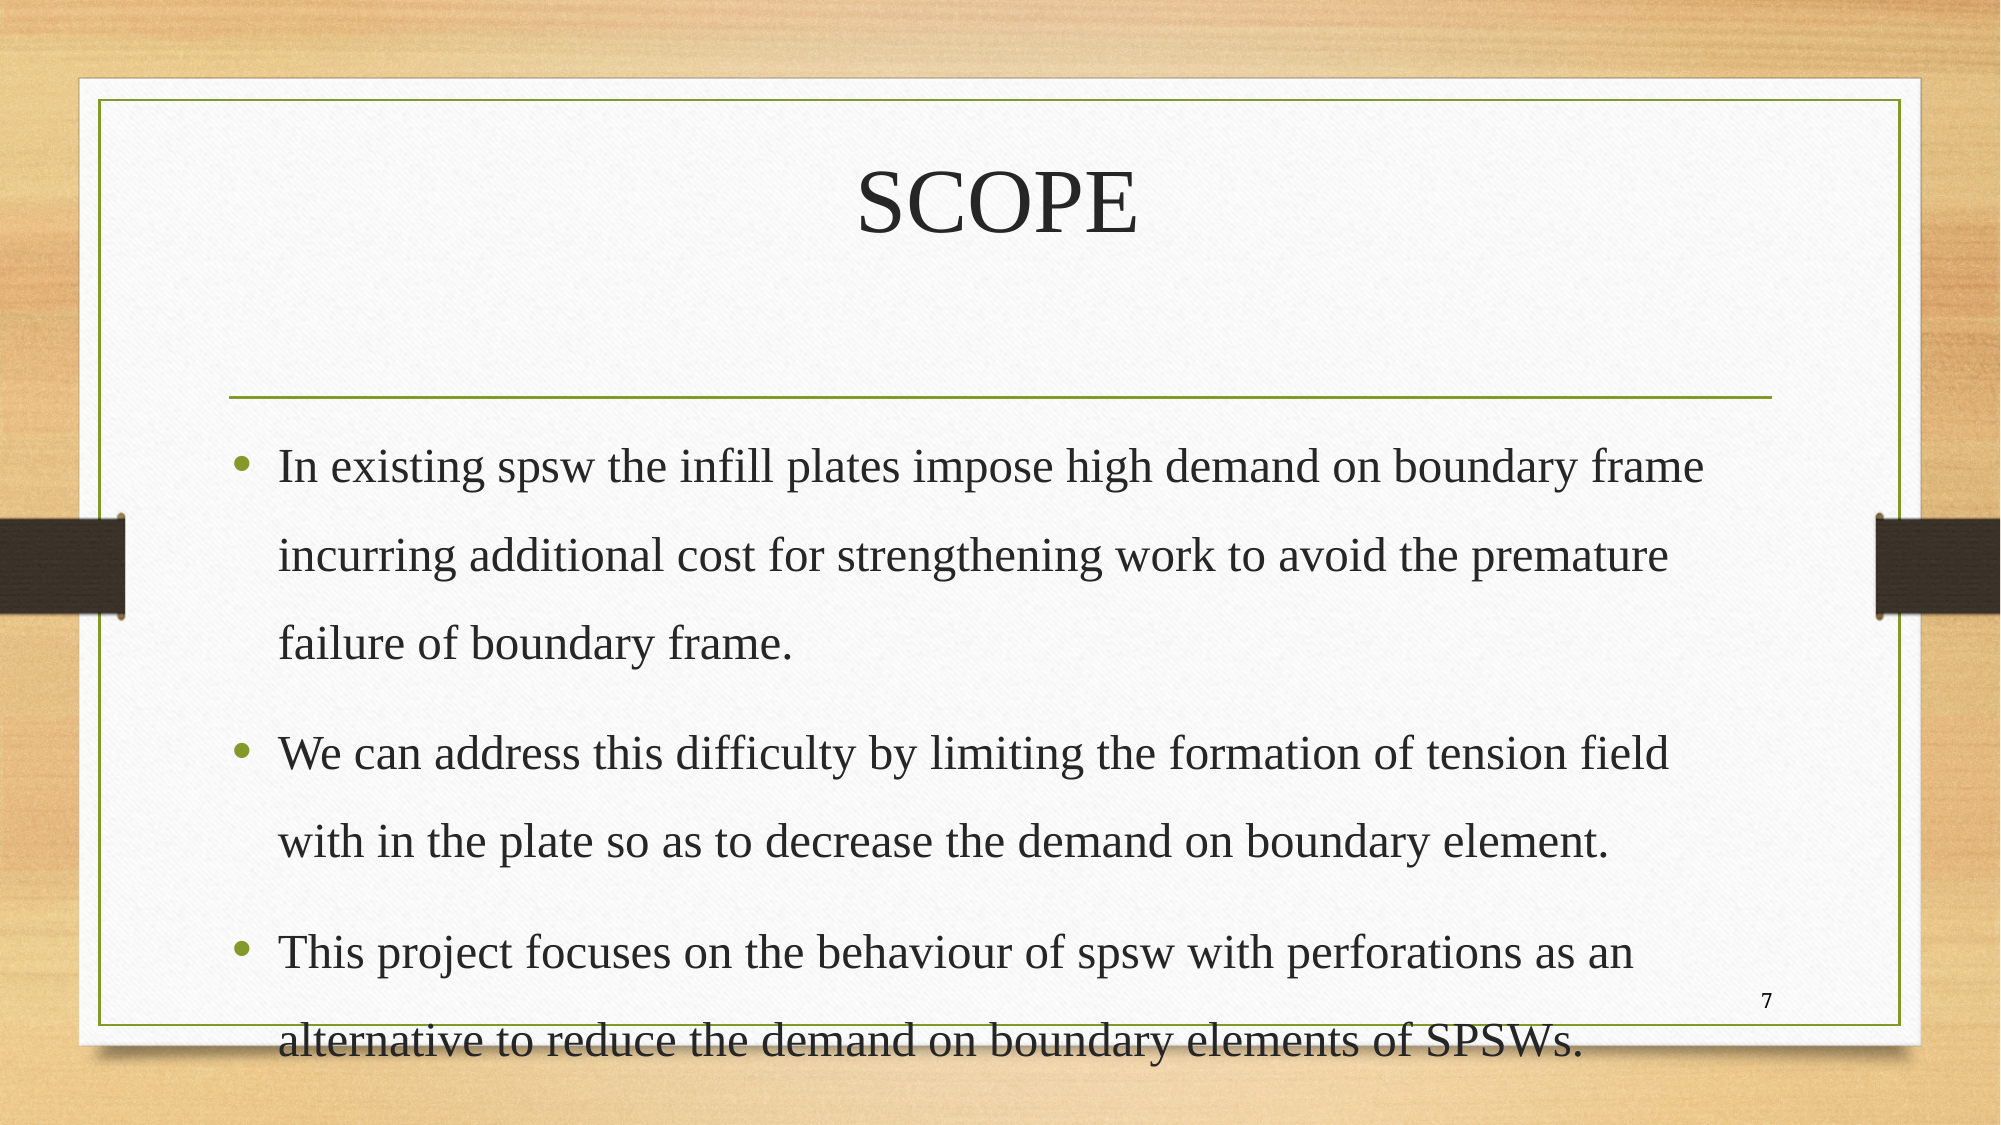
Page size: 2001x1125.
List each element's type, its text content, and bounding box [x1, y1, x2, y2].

picture [0, 0, 2001, 1125]
title SCOPE [298, 79, 1675, 313]
list In existing spsw the infill plates impose high demand on boundary frame incurring additional cost for strengthening work to avoid the premature failure of boundary frame. We can address this difficulty by limiting the formation of tension field with in the plate so as to decrease the demand on boundary element. This project focuses on the behaviour of spsw with perforations as an alternative to reduce the demand on boundary elements of SPSWs. [217, 397, 1756, 1076]
slide_number 7 [1698, 979, 1788, 1025]
